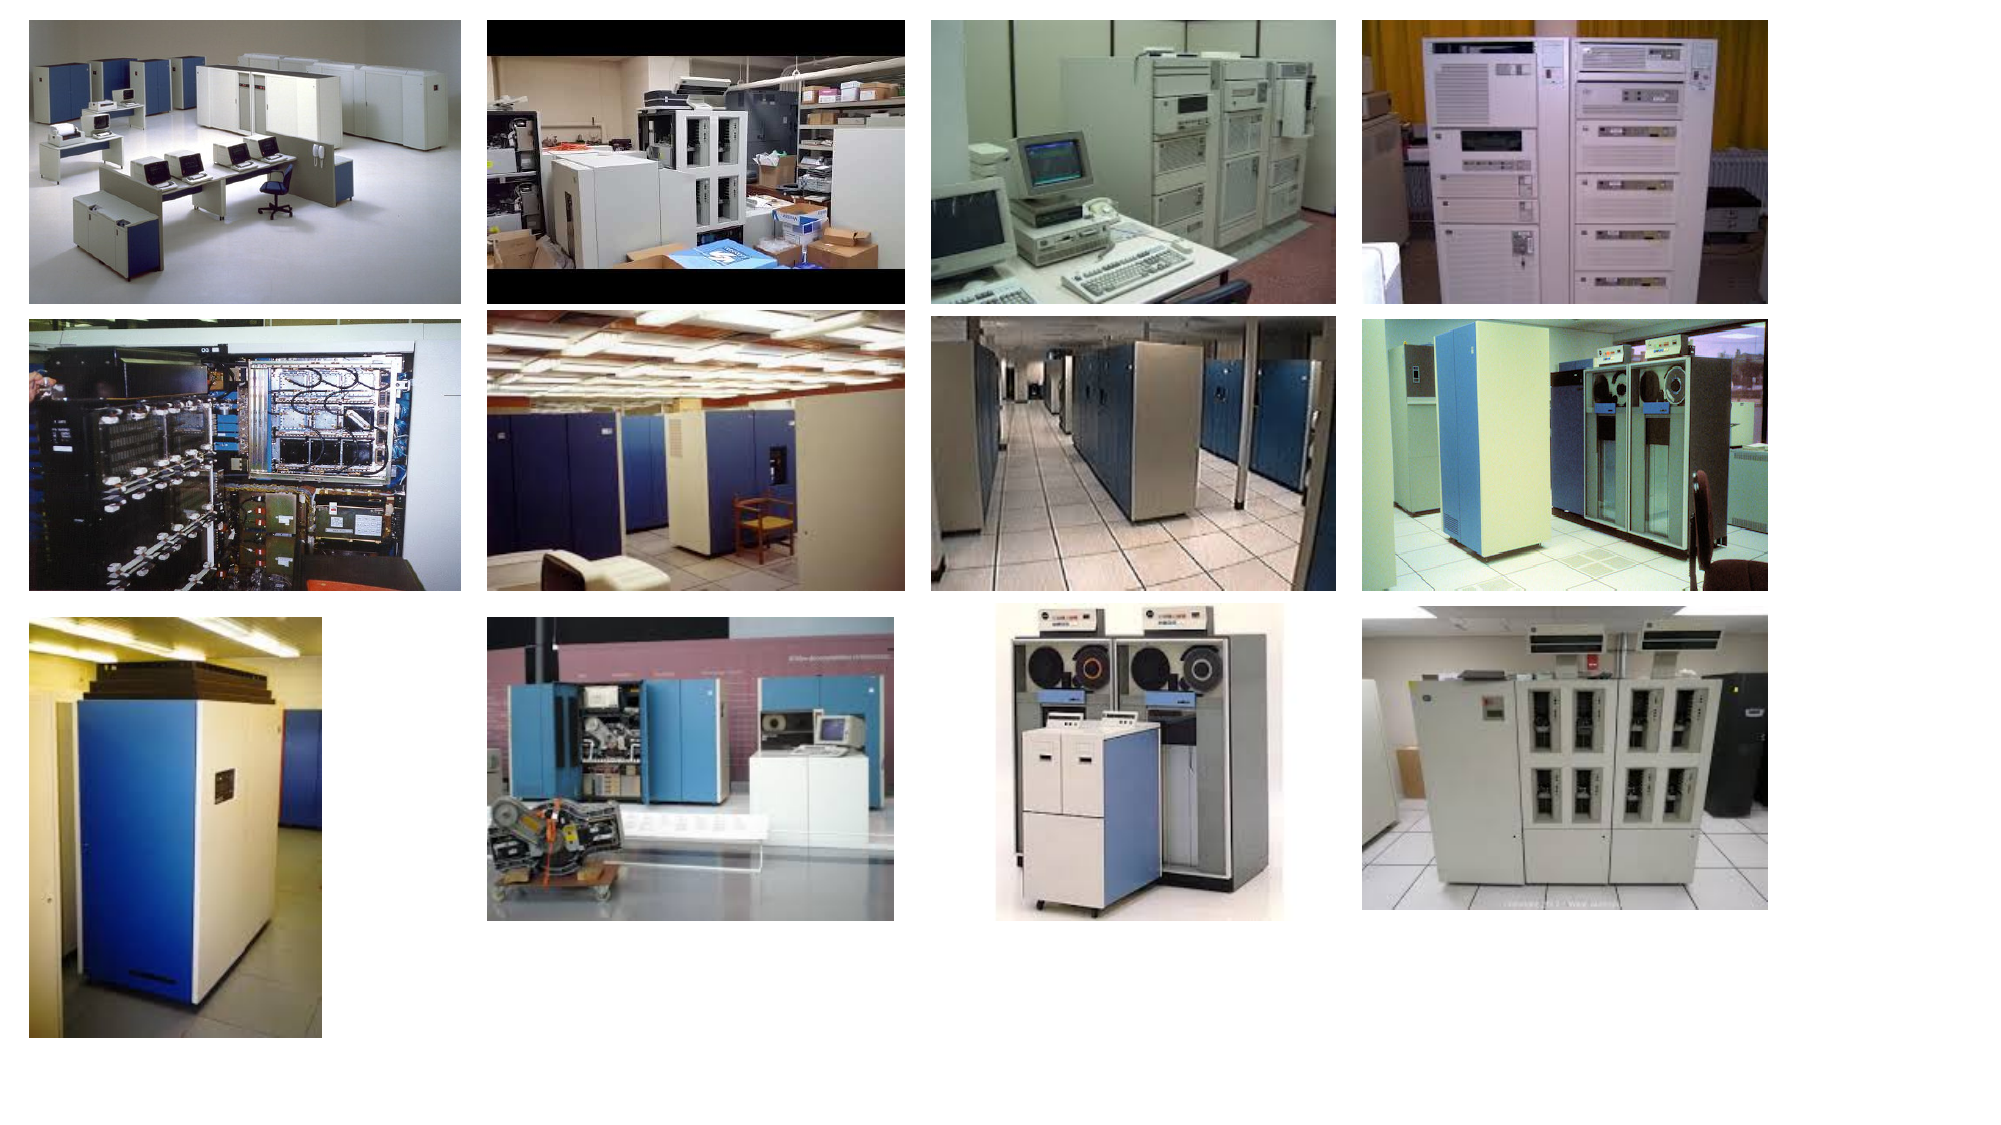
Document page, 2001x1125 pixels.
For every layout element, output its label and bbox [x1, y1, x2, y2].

picture [29, 617, 322, 1038]
picture [487, 310, 905, 591]
picture [1362, 20, 1768, 304]
picture [946, 603, 1336, 921]
picture [1362, 318, 1768, 591]
picture [931, 316, 1336, 591]
picture [29, 318, 461, 591]
picture [931, 20, 1336, 304]
picture [1362, 606, 1768, 910]
picture [487, 20, 905, 304]
picture [29, 20, 461, 304]
picture [487, 617, 894, 921]
